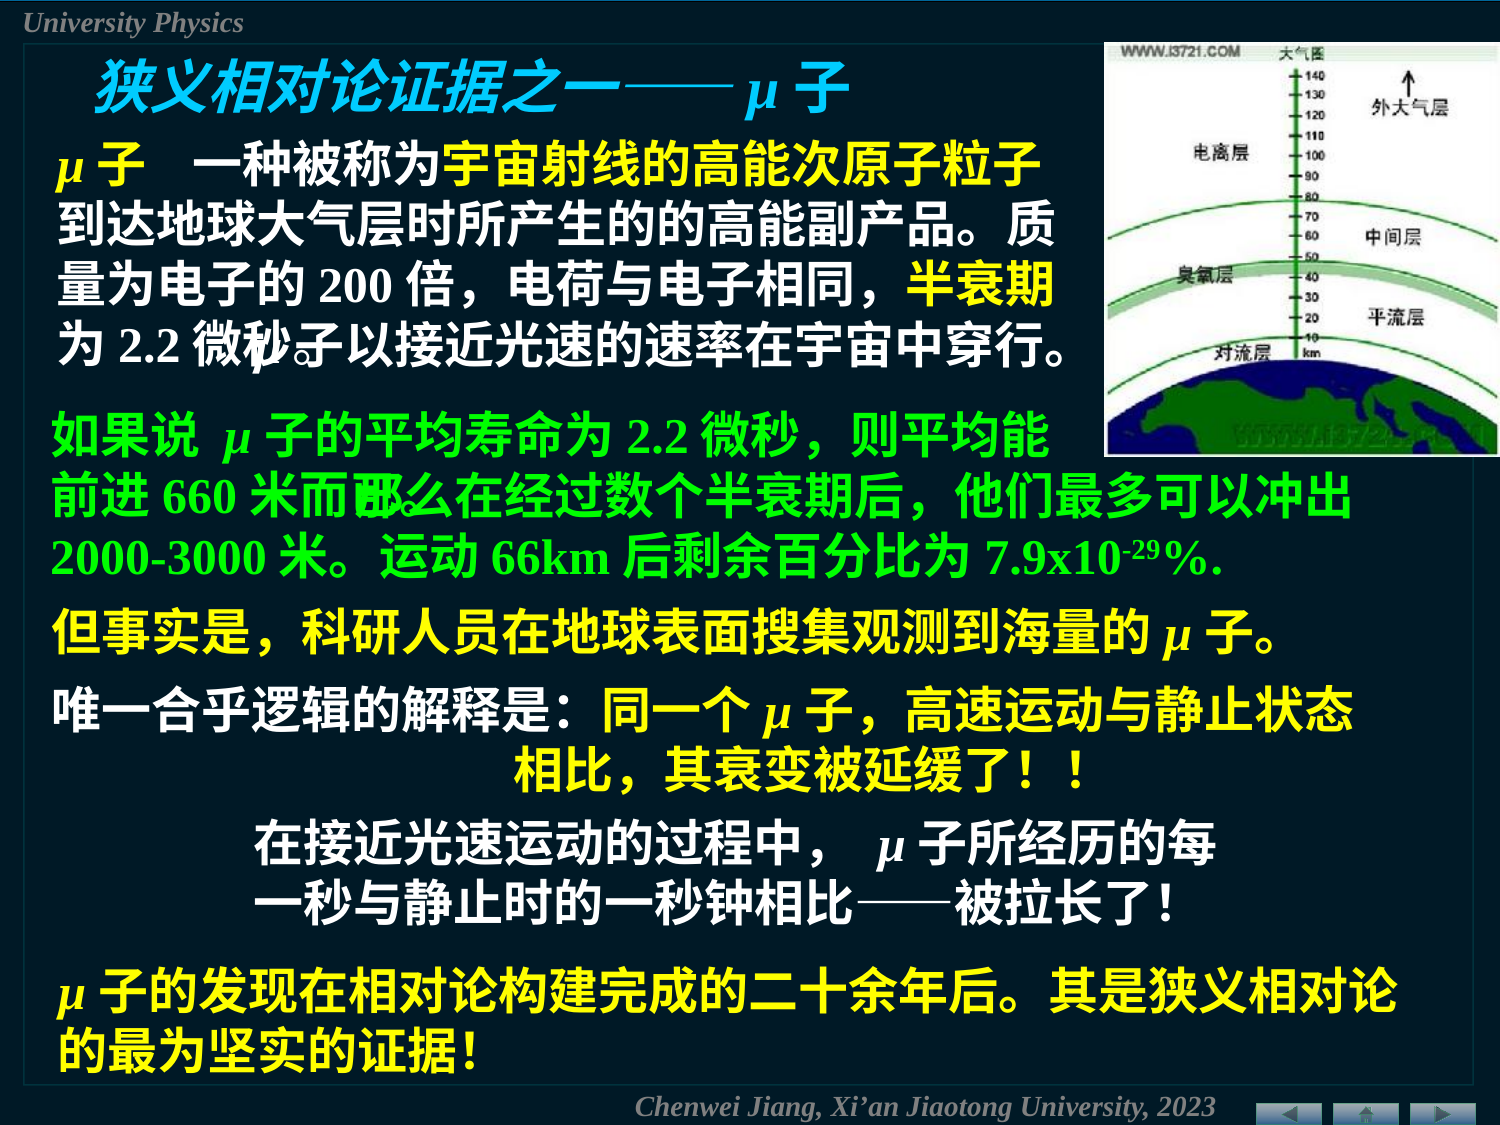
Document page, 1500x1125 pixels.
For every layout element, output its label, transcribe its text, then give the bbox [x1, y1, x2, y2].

text_box 唯一合乎逻辑的解释是：同一个µ子，高速运动与静止状态 相比，其衰变被延缓了！！ [36, 670, 1372, 806]
text_box 狭义相对论证据之一——µ子 [76, 42, 1022, 125]
picture [1104, 42, 1500, 457]
text_box 如果说 µ子的平均寿命为2.2微秒，则平均能前进660米而已。 [35, 395, 1099, 456]
text_box 那么在经过数个半衰期后，他们最多可以冲出2000-3000米。运动66km后剩余百分比为7.9x10-29%. [35, 456, 1471, 592]
text_box 在接近光速运动的过程中， µ子所经历的每一秒与静止时的一秒钟相比——被拉长了！ [239, 803, 1243, 939]
text_box µ子以接近光速的速率在宇宙中穿行。 [239, 305, 1099, 381]
text_box µ子的发现在相对论构建完成的二十余年后。其是狭义相对论的最为坚实的证据！ [42, 952, 1455, 1087]
text_box µ子 一种被称为宇宙射线的高能次原子粒子到达地球大气层时所产生的的高能副产品。质量为电子的200倍，电荷与电子相同，半衰期为2.2微秒。 [41, 125, 1099, 380]
text_box 但事实是，科研人员在地球表面搜集观测到海量的µ子。 [36, 592, 1372, 668]
